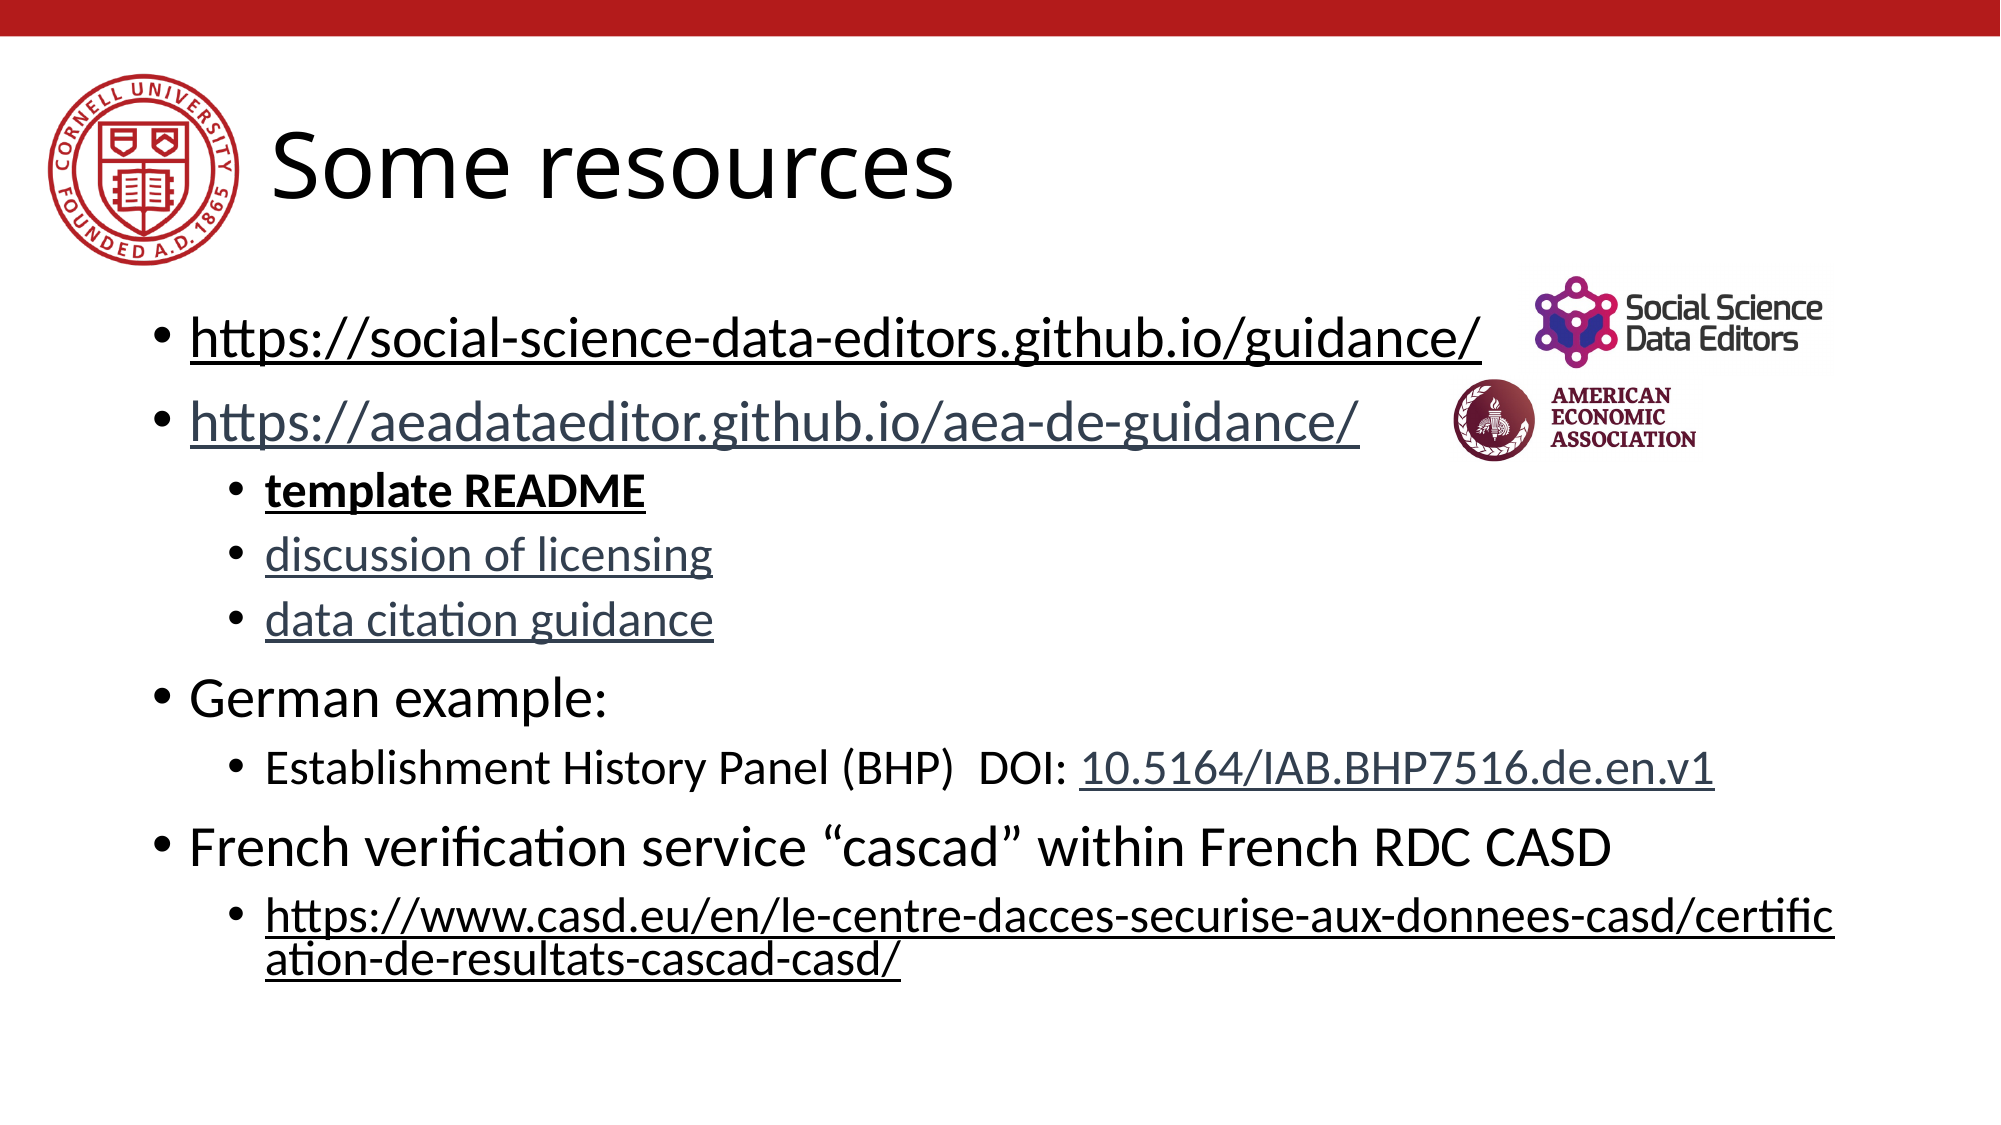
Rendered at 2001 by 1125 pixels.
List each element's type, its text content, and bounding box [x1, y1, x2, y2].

title Some resources [255, 59, 1860, 278]
picture [1449, 263, 1834, 462]
list https://social-science-data-editors.github.io/guidance/ https://aeadataeditor.github.io/aea-de-guidance/ template README discussion of licensing data citation guidance German example: Establishment History Panel (BHP) DOI: 10.5164/IAB.BHP7516.de.en.v1 French verification service “cascad” within French RDC CASD https://www.casd.eu/en/le-centre-dacces-securise-aux-donnees-casd/certification-de-resultats-cascad-casd/ [137, 299, 1863, 1014]
picture [39, 65, 255, 274]
